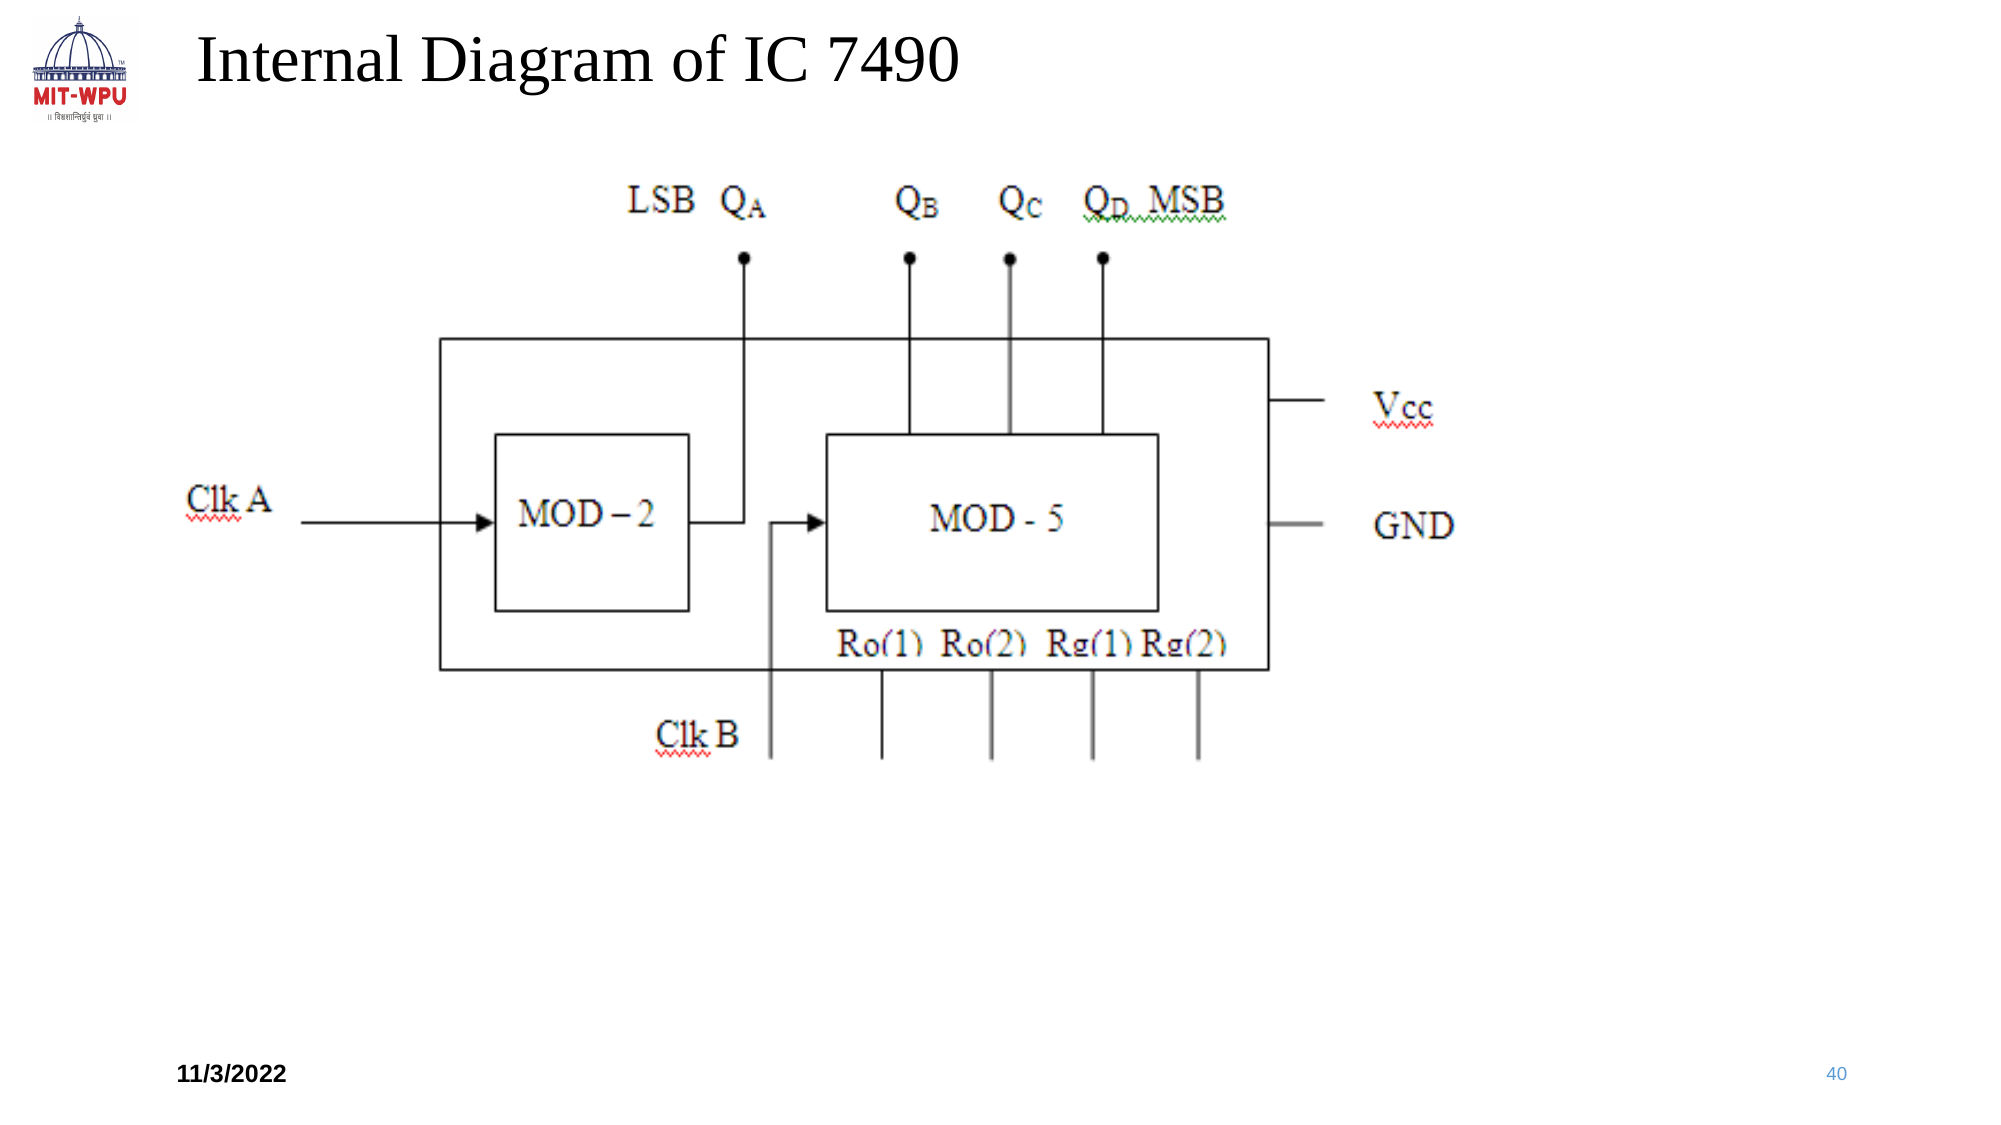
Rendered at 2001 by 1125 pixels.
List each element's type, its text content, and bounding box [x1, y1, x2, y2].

title Internal Diagram of IC 7490 [181, 16, 1435, 142]
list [142, 152, 1483, 819]
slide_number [137, 1042, 303, 1103]
slide_number ‹#› [1412, 1042, 1863, 1103]
picture [31, 16, 138, 124]
